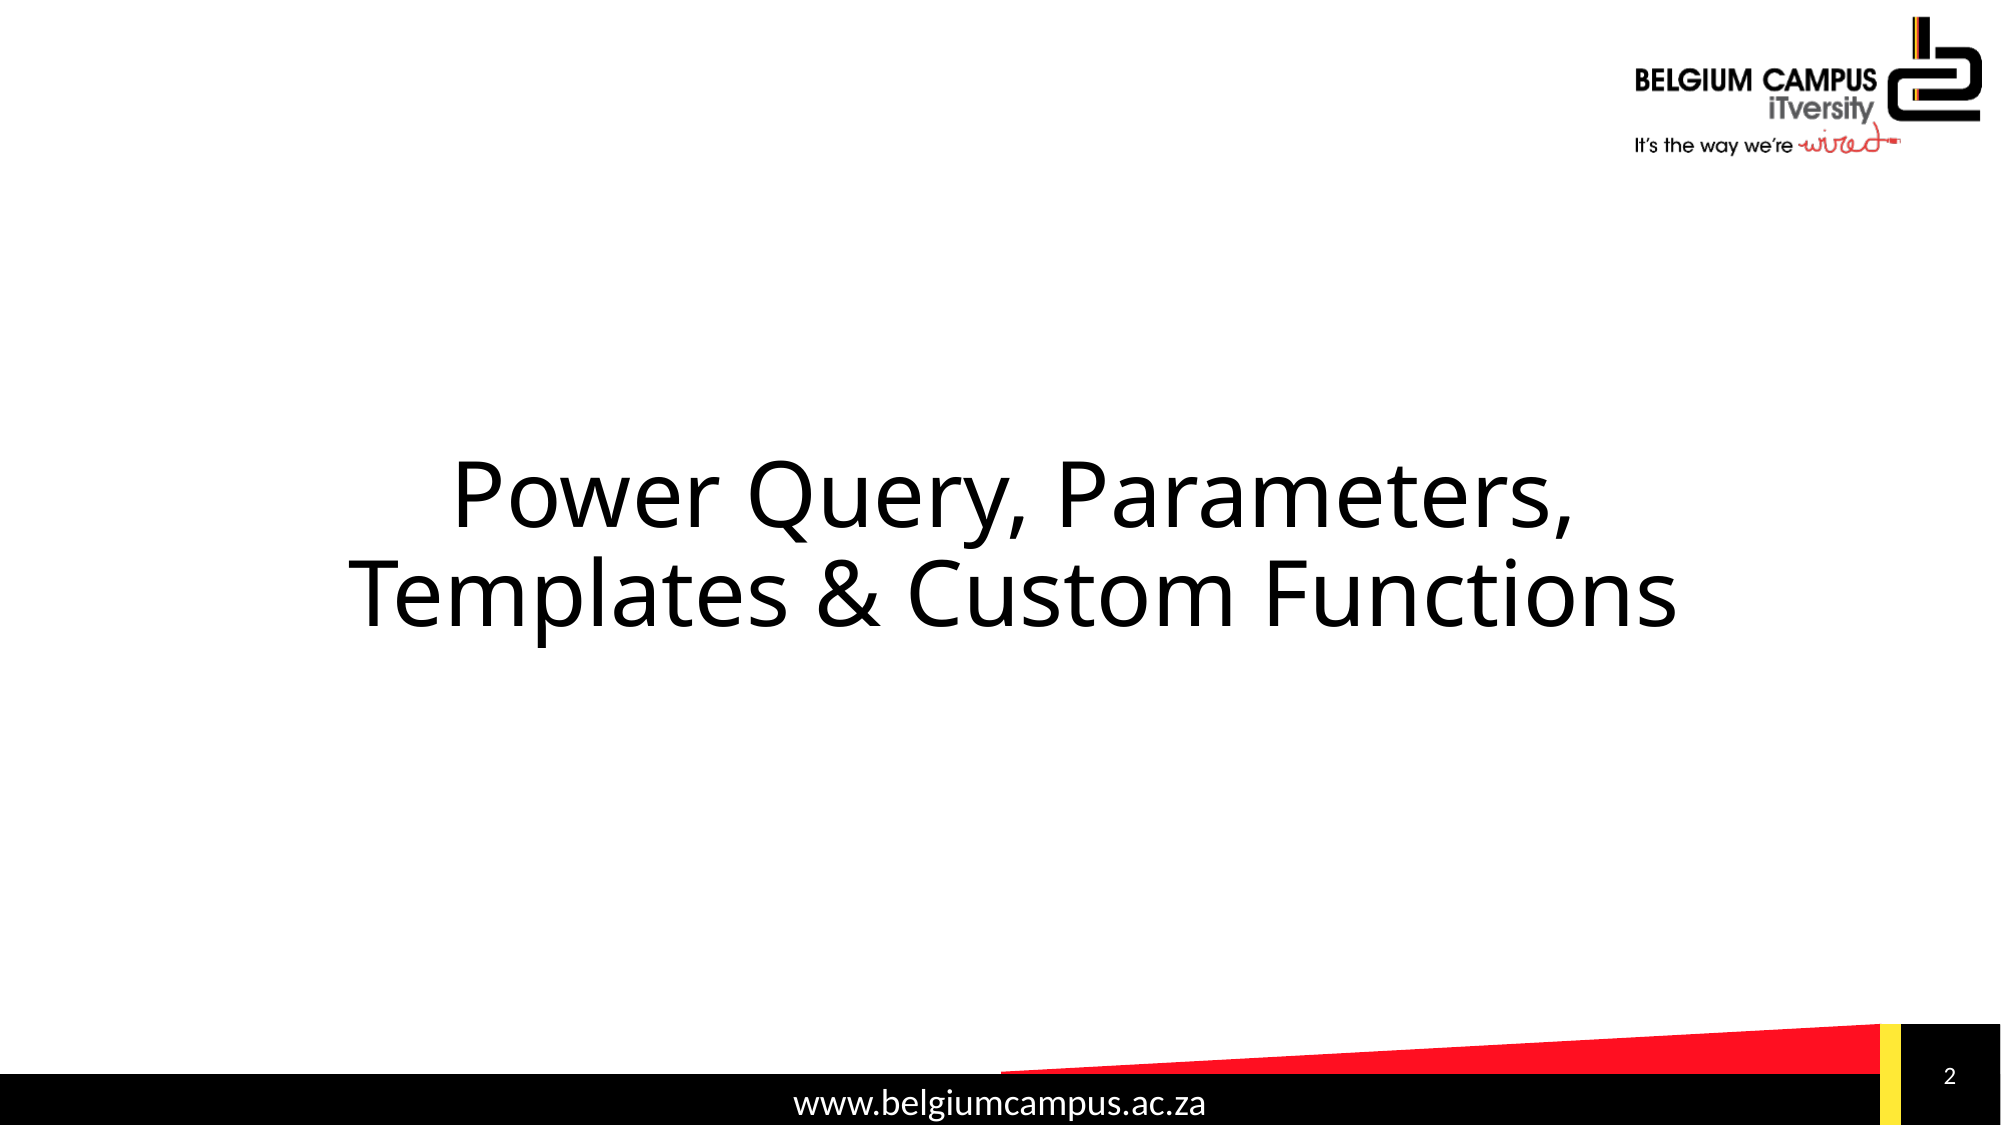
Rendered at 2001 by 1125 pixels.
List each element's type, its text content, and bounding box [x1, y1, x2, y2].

title Power Query, Parameters, Templates & Custom Functions [152, 438, 1878, 656]
picture [1631, 0, 1986, 198]
